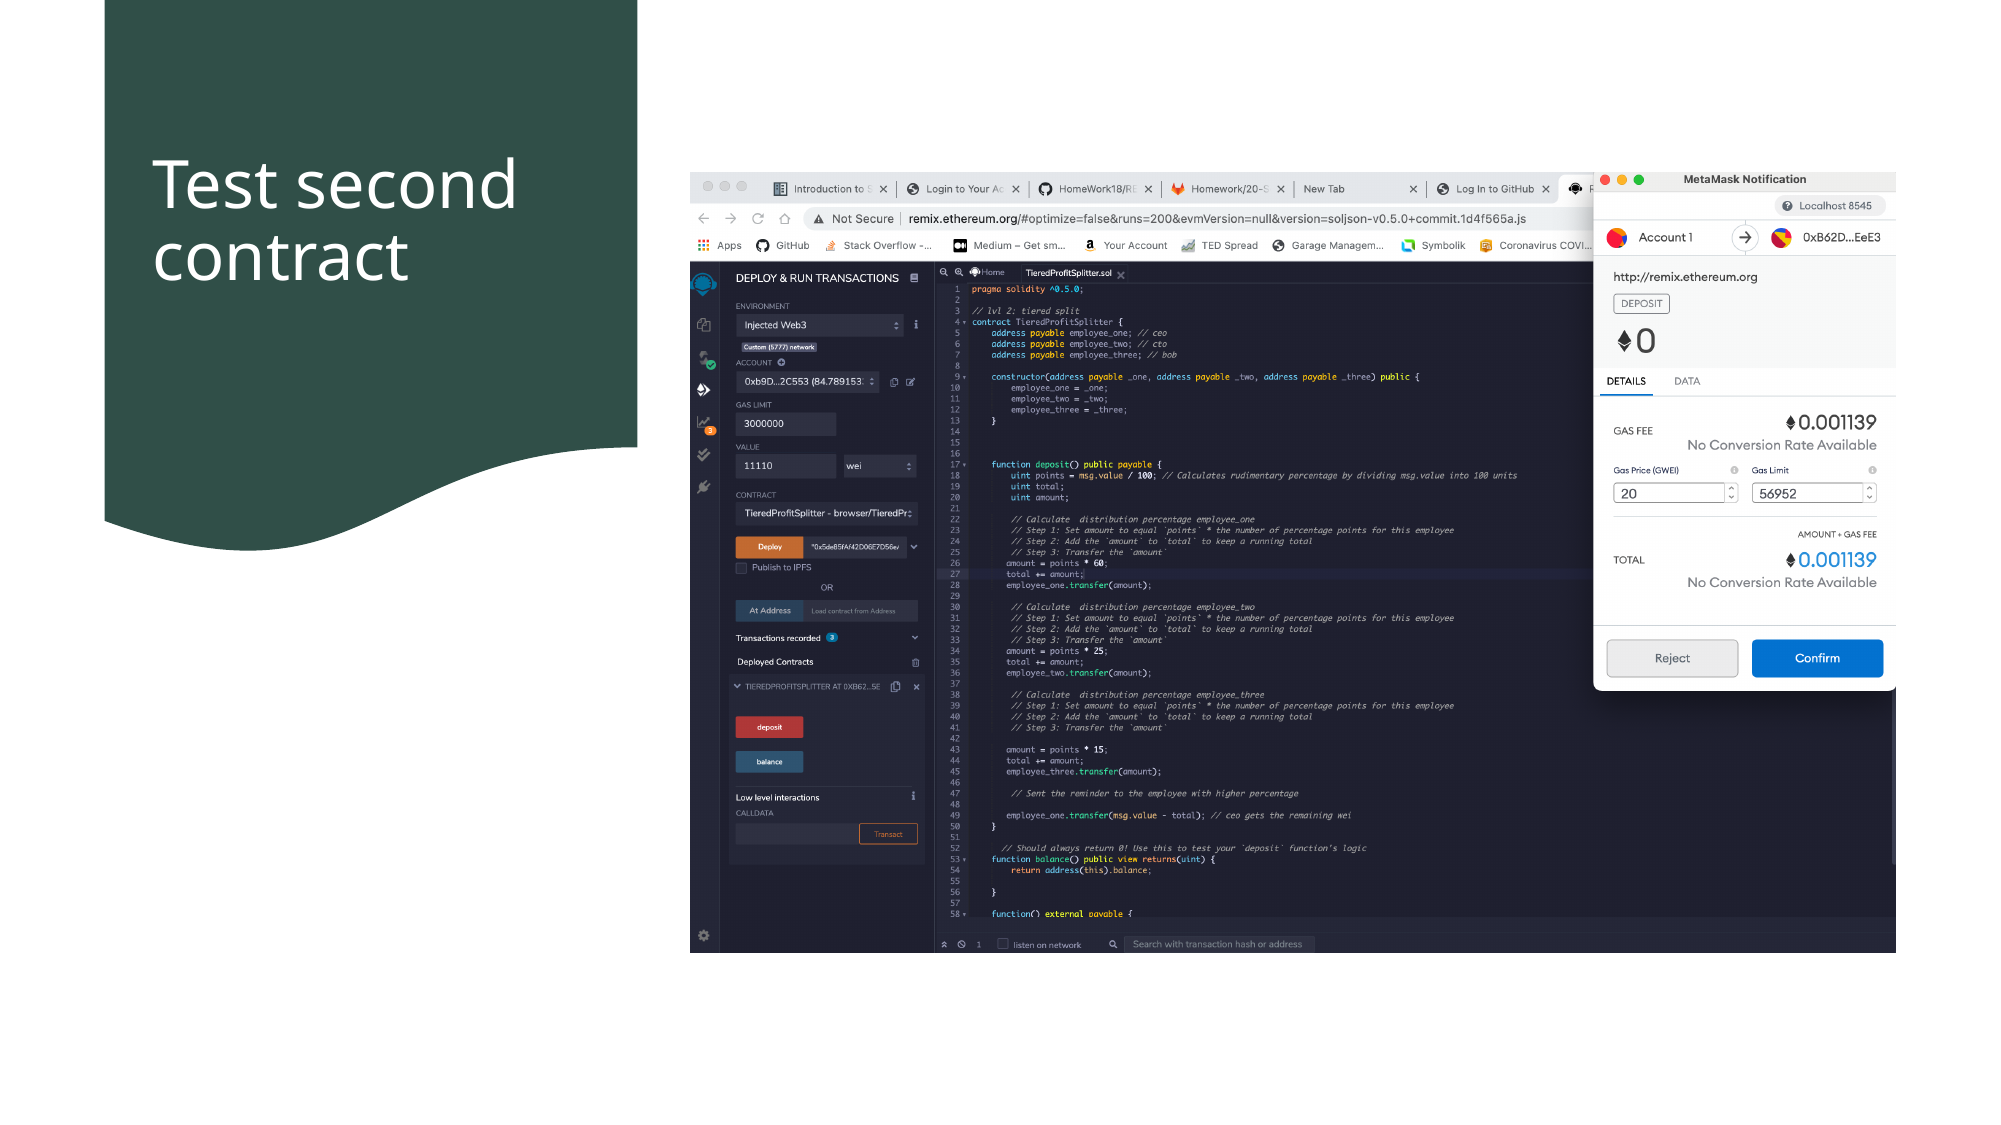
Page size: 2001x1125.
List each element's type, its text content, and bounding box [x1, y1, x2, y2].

title Test second contract [137, 28, 604, 417]
text_box [103, 0, 639, 552]
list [690, 172, 1896, 953]
